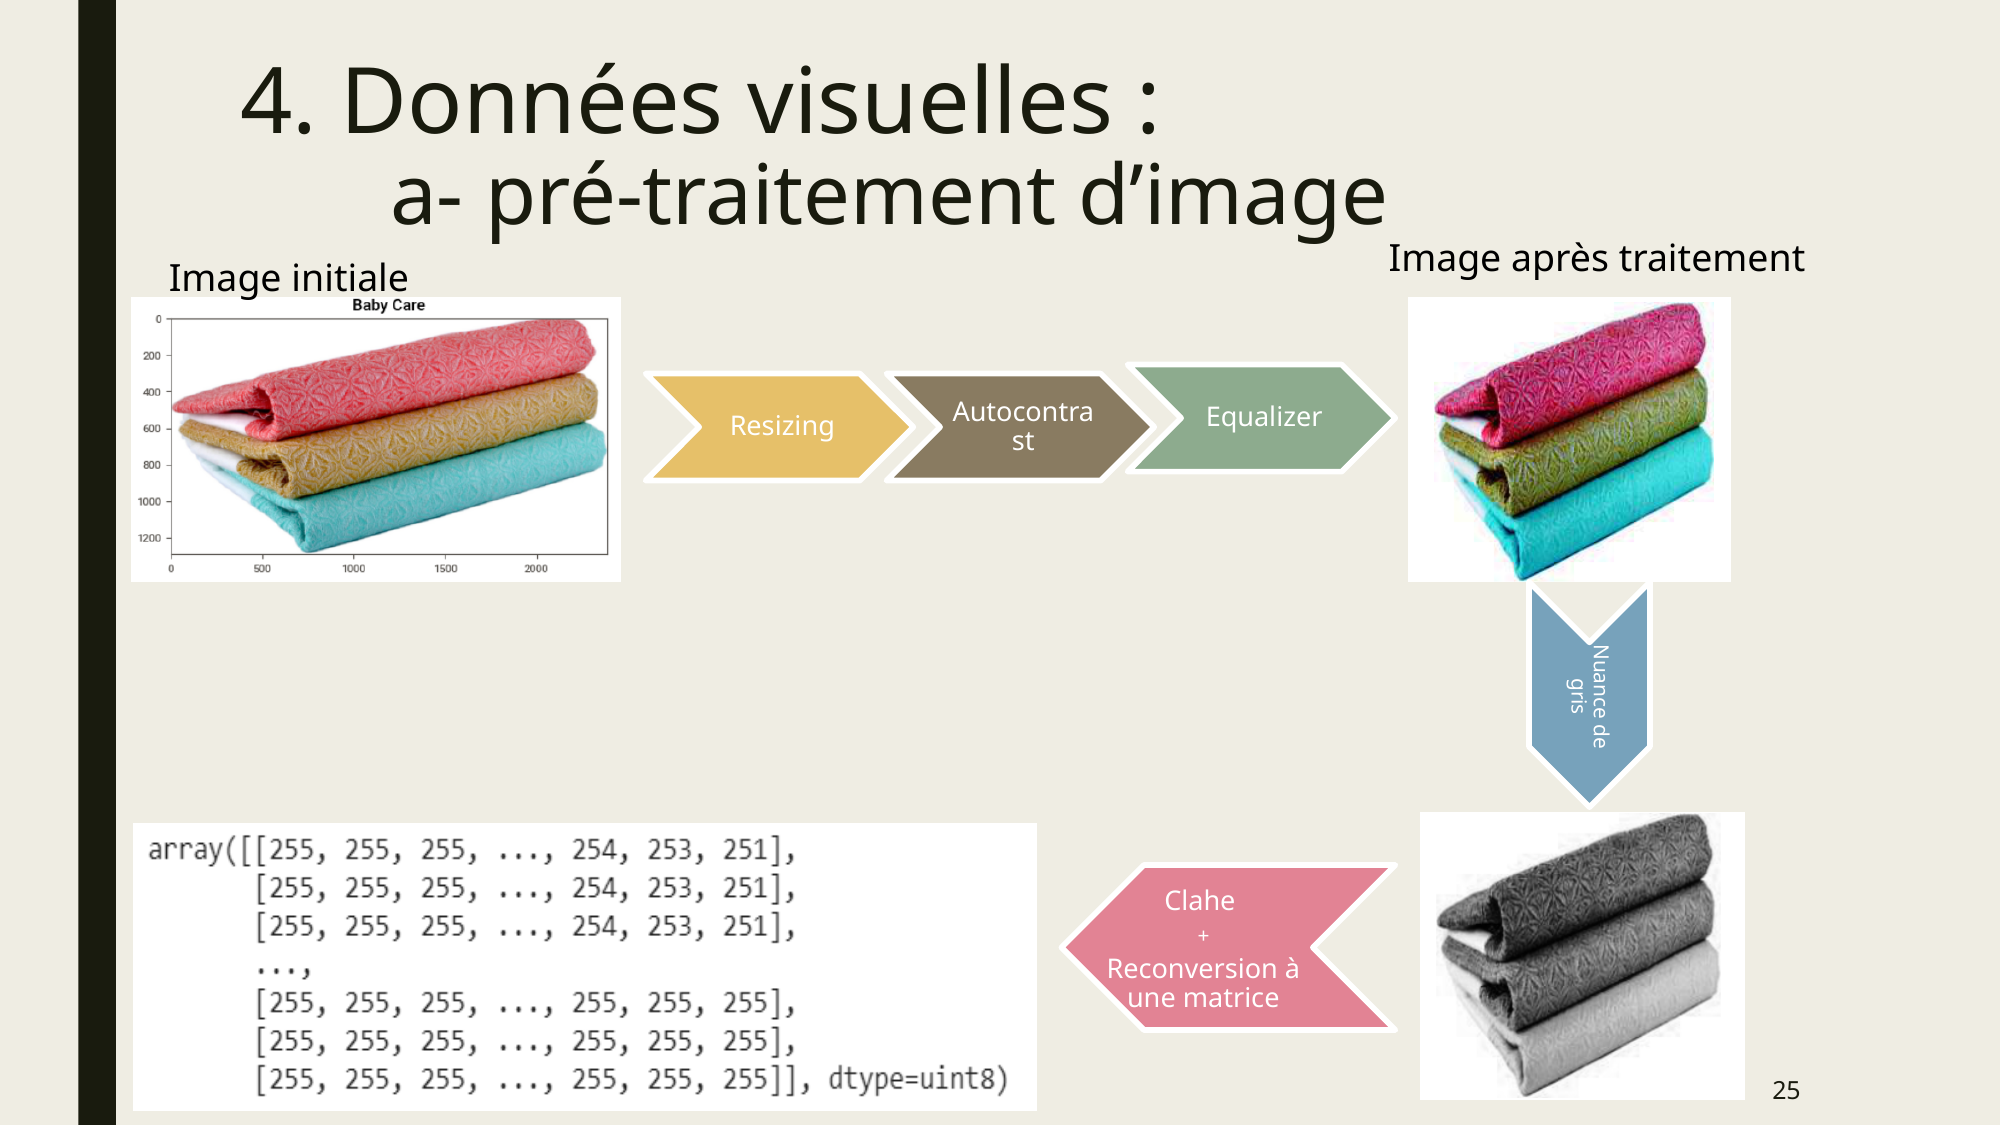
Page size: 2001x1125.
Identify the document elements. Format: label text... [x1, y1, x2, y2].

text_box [1061, 864, 1396, 1036]
picture [1420, 812, 1745, 1100]
text_box Image après traitement [1396, 226, 1821, 287]
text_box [1476, 633, 1703, 755]
picture [1408, 297, 1731, 582]
slide_number 25 [1553, 1058, 1816, 1125]
picture [131, 297, 621, 582]
text_box 4. Données visuelles : a- pré-traitement d’image [224, 48, 1800, 292]
text_box Image initiale [153, 246, 425, 297]
picture [133, 823, 1037, 1111]
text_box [645, 57, 1396, 797]
